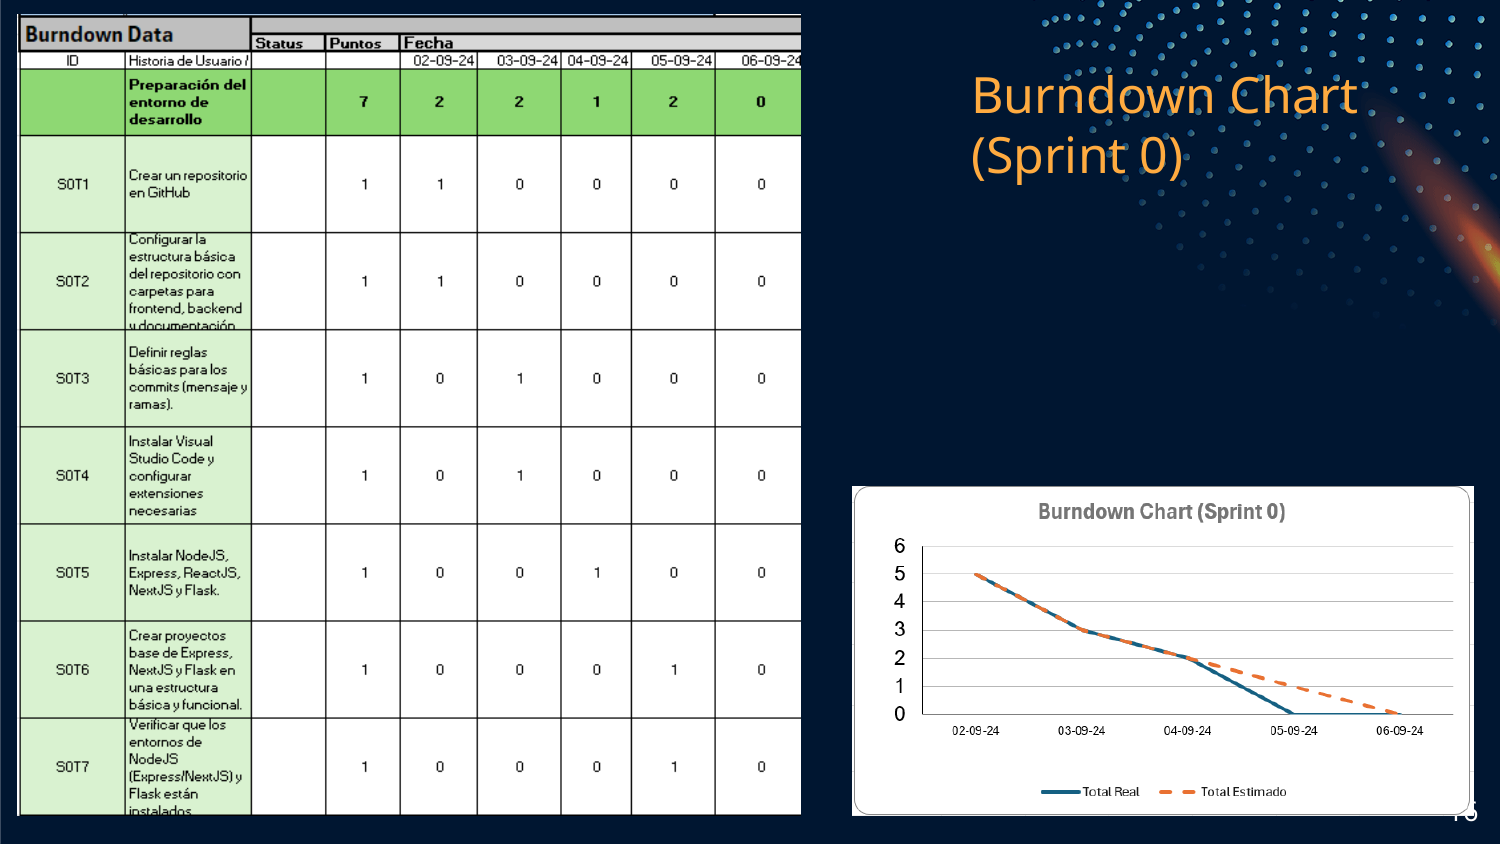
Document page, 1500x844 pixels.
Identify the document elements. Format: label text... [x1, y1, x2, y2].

slide_number ‹#› [1403, 779, 1494, 844]
picture [0, 0, 1500, 844]
title Burndown Chart (Sprint 0) [955, 65, 1412, 199]
